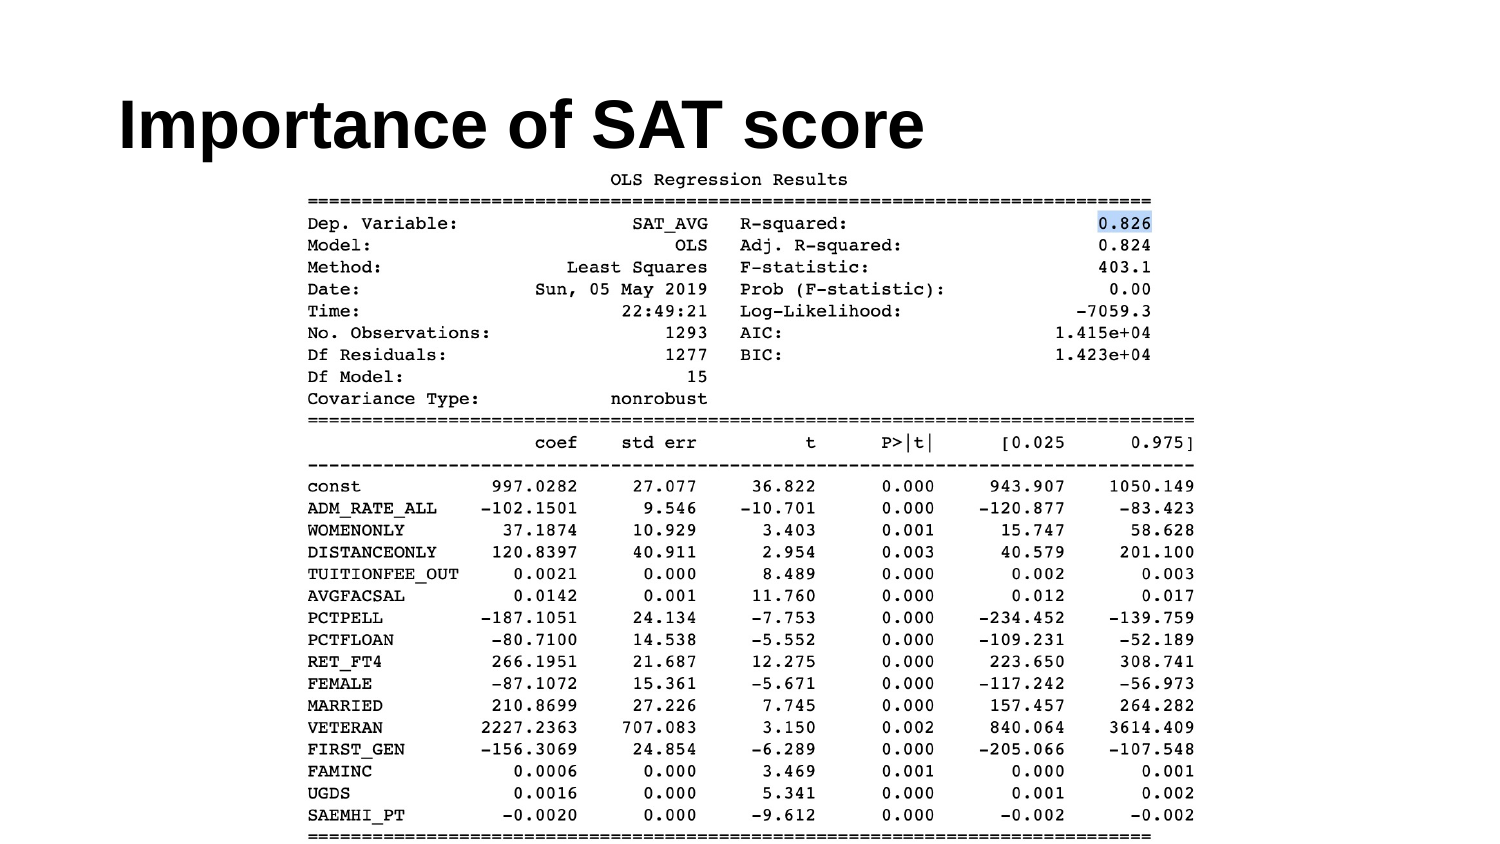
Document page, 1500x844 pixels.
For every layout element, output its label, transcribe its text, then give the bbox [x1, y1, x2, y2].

title Importance of SAT score [103, 44, 1398, 208]
picture [299, 171, 1201, 844]
